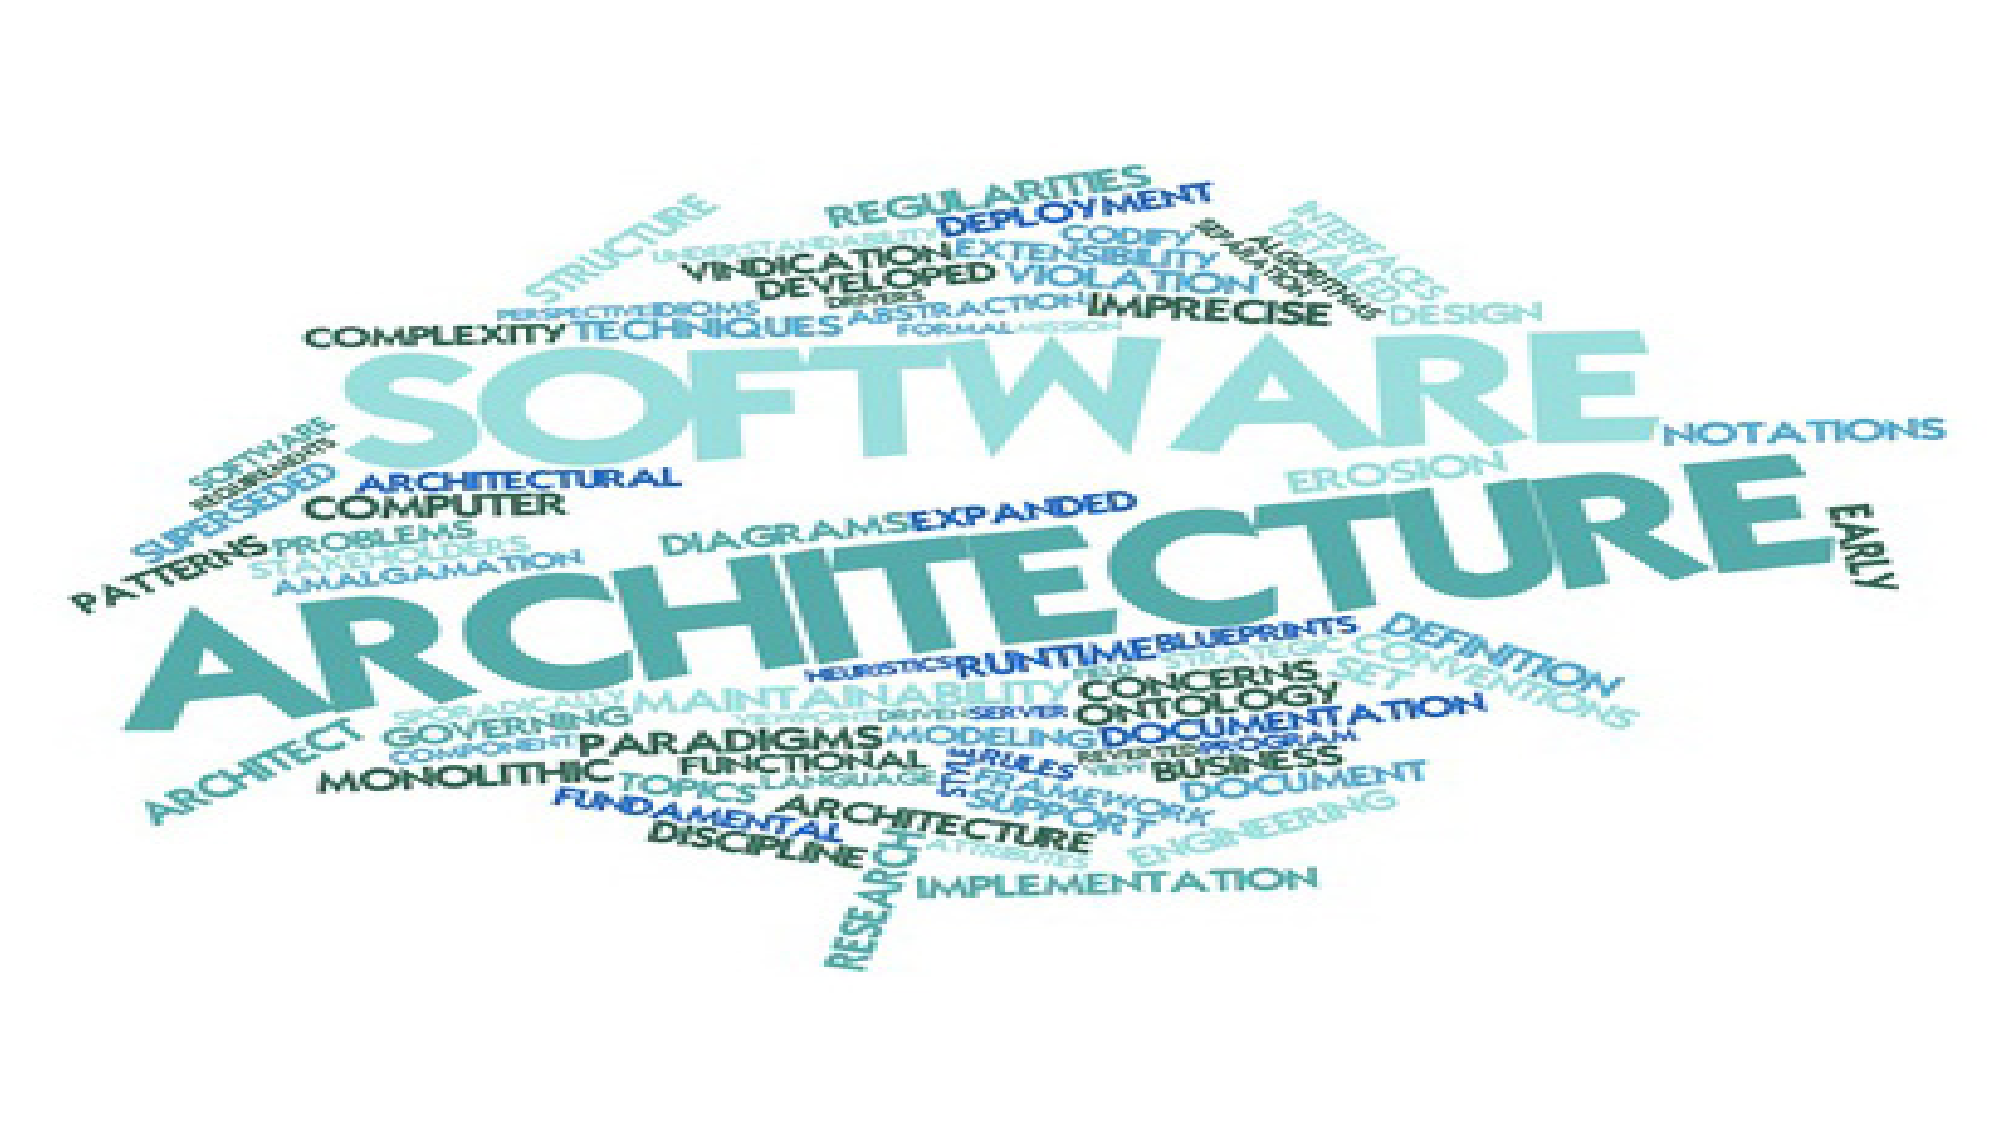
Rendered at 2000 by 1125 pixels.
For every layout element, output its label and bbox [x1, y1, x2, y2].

list [32, 37, 1987, 1101]
